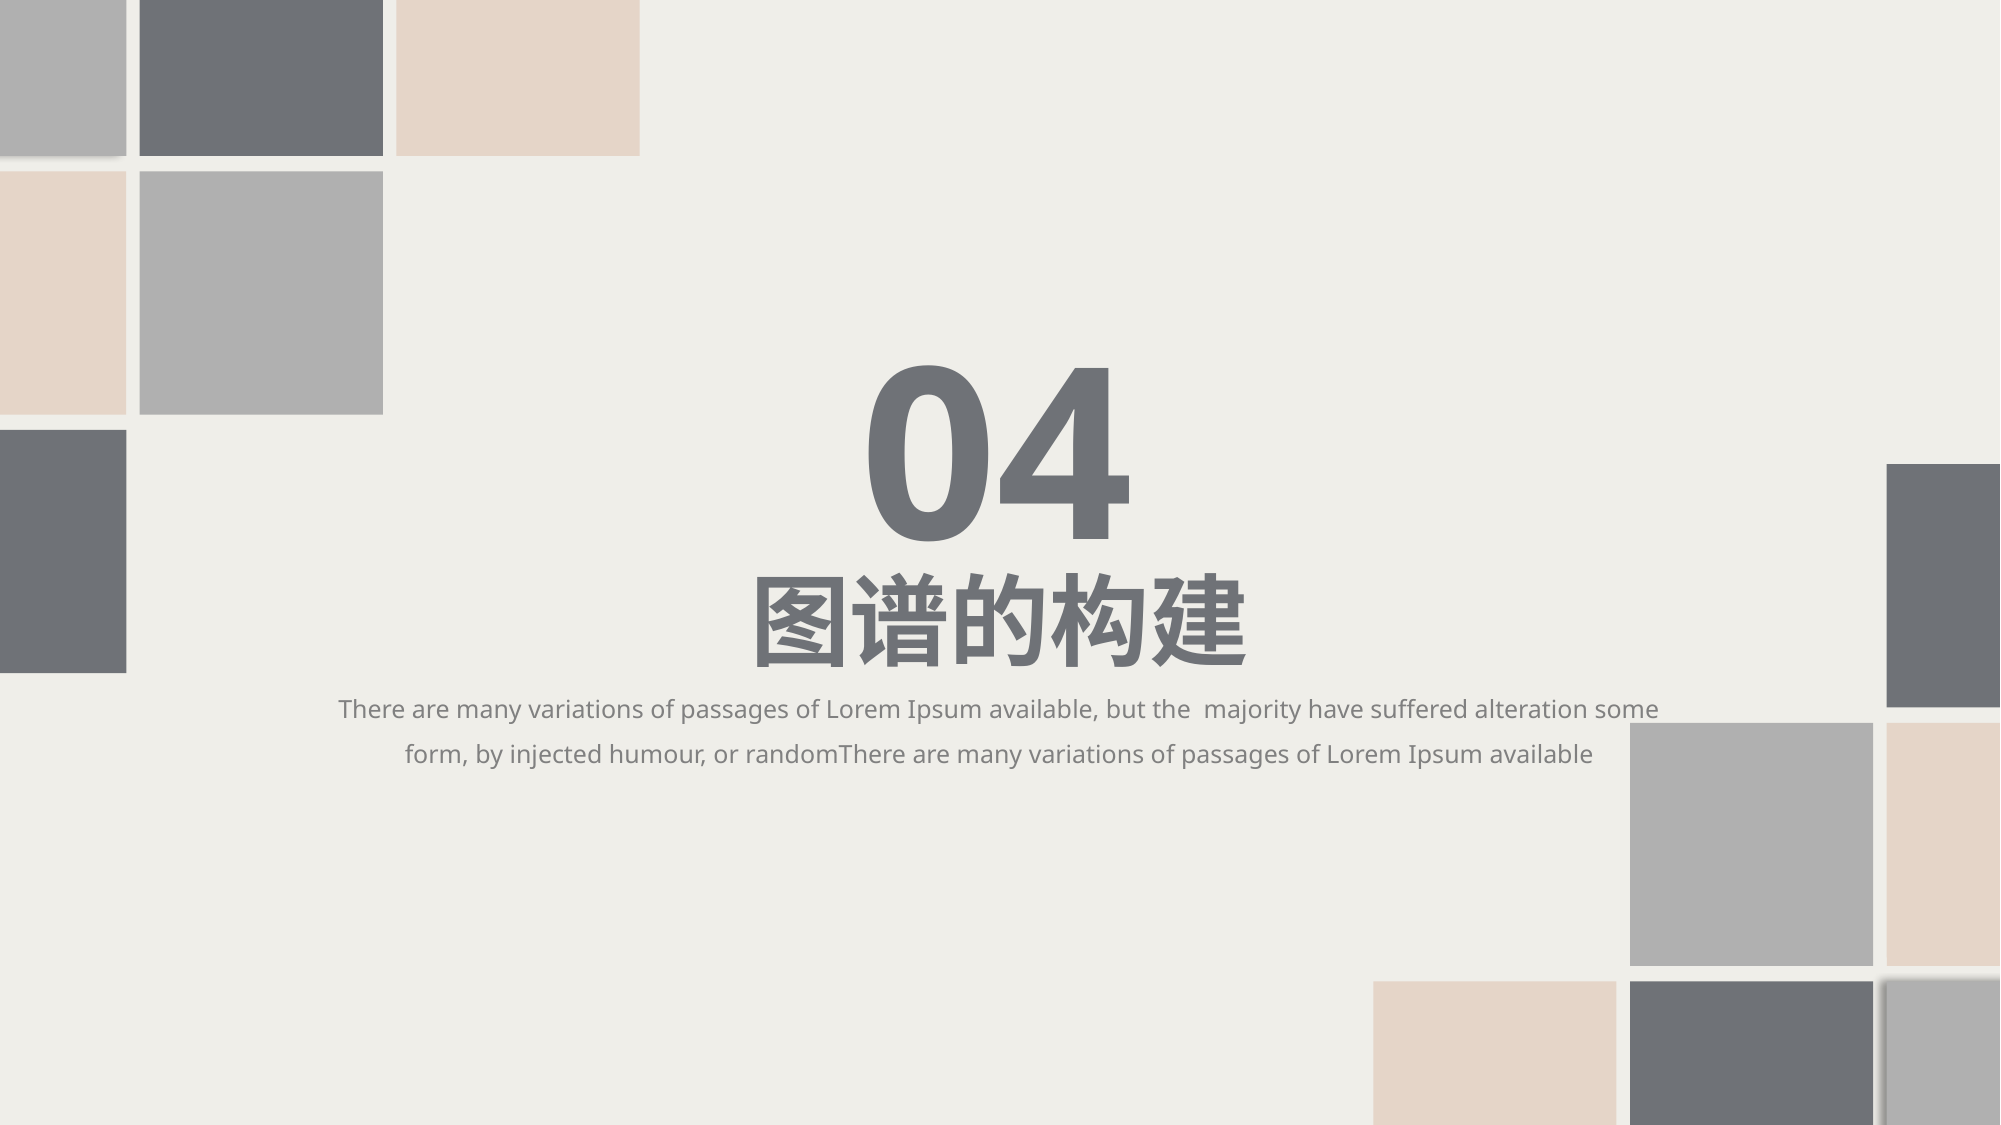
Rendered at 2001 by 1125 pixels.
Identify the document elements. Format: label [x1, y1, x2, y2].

text_box [1373, 464, 2000, 1125]
text_box [303, 292, 1697, 773]
text_box [0, 0, 640, 674]
